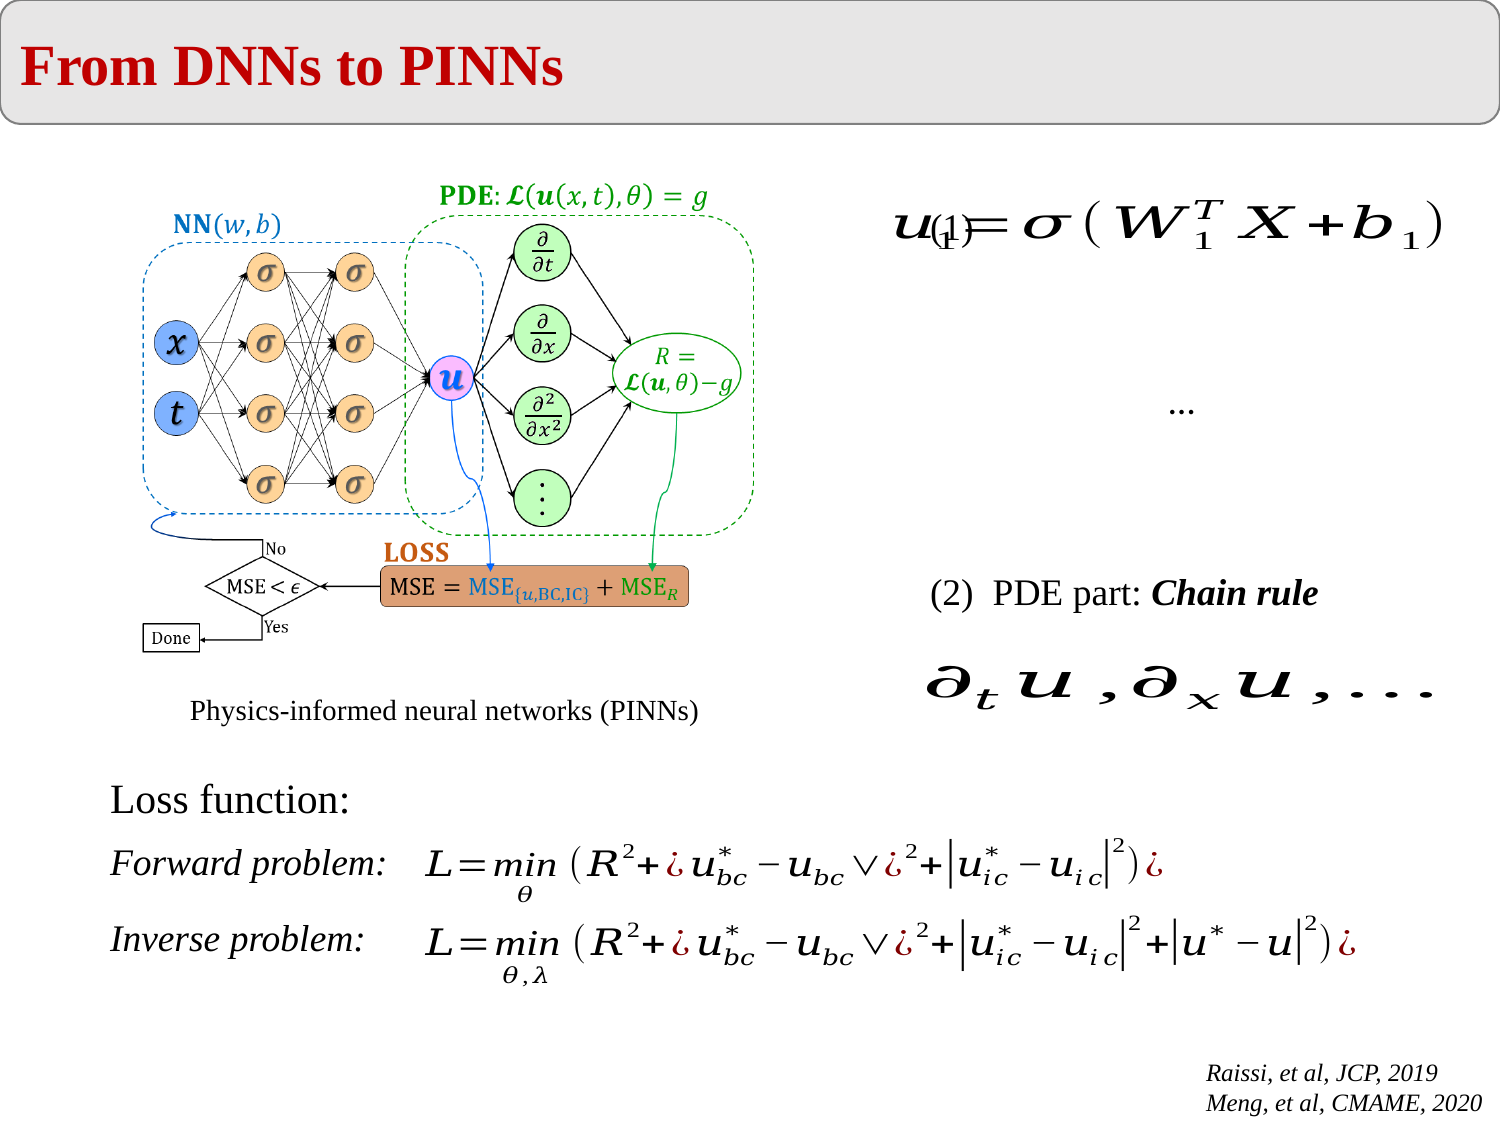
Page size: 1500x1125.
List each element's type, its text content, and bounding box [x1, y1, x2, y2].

text_box Inverse problem: [95, 906, 519, 967]
text_box Physics-informed neural networks (PINNs) [106, 683, 784, 734]
text_box From DNNs to PINNs [0, 0, 1500, 125]
text_box Loss function: [95, 764, 1417, 880]
text_box Raissi, et al, JCP, 2019 Meng, et al, CMAME, 2020 [1191, 1049, 1498, 1124]
picture [133, 182, 757, 654]
text_box Forward problem: [95, 830, 519, 891]
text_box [890, 195, 1461, 716]
